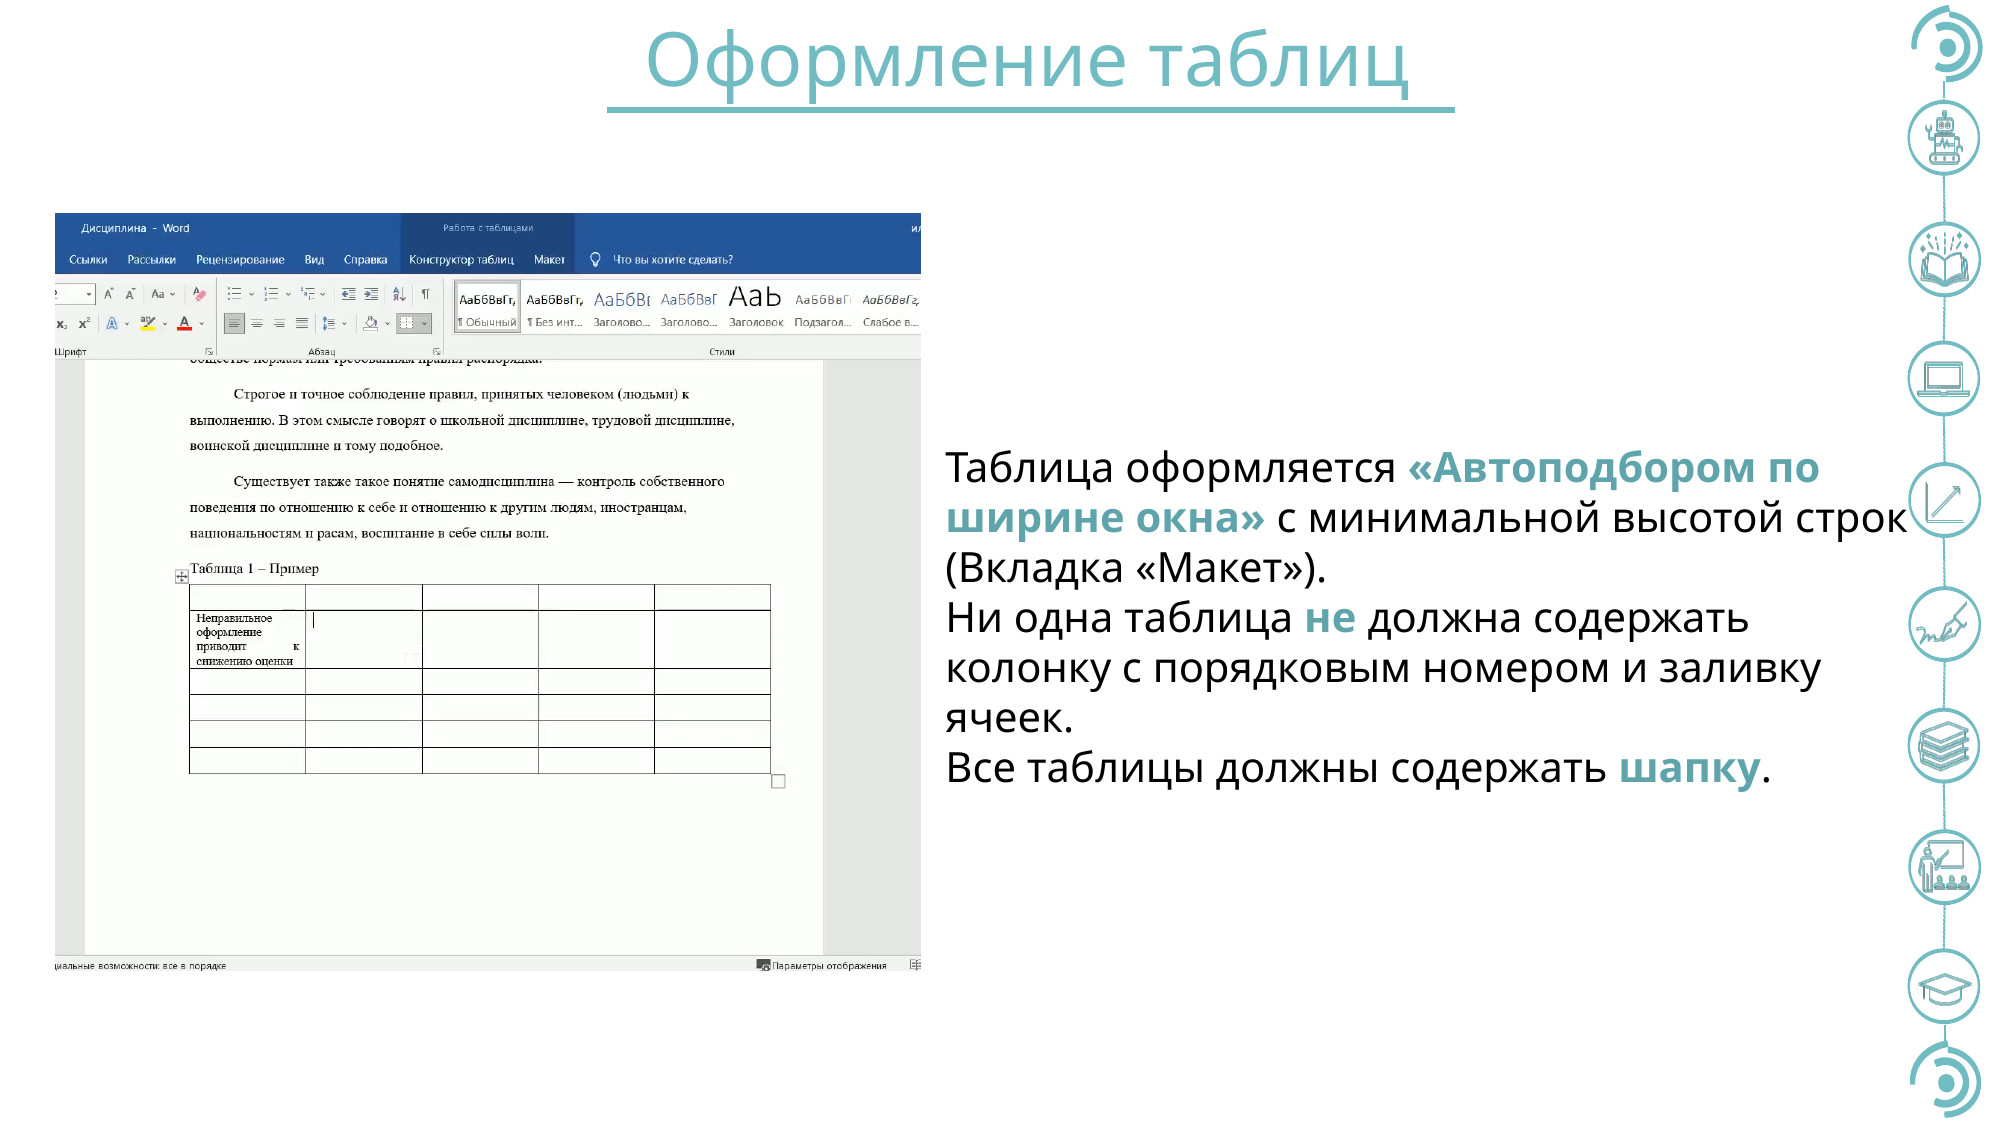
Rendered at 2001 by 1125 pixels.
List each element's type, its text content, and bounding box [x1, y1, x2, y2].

text_box Таблица оформляется «Автоподбором по ширине окна» с минимальной высотой строк (Вкладка «Макет»). Ни одна таблица не должна содержать колонку с порядковым номером и заливку ячеек. Все таблицы должны содержать шапку. [930, 433, 1907, 799]
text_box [55, 213, 922, 972]
text_box Оформление таблиц [629, 3, 1439, 107]
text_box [1907, 4, 2000, 1121]
